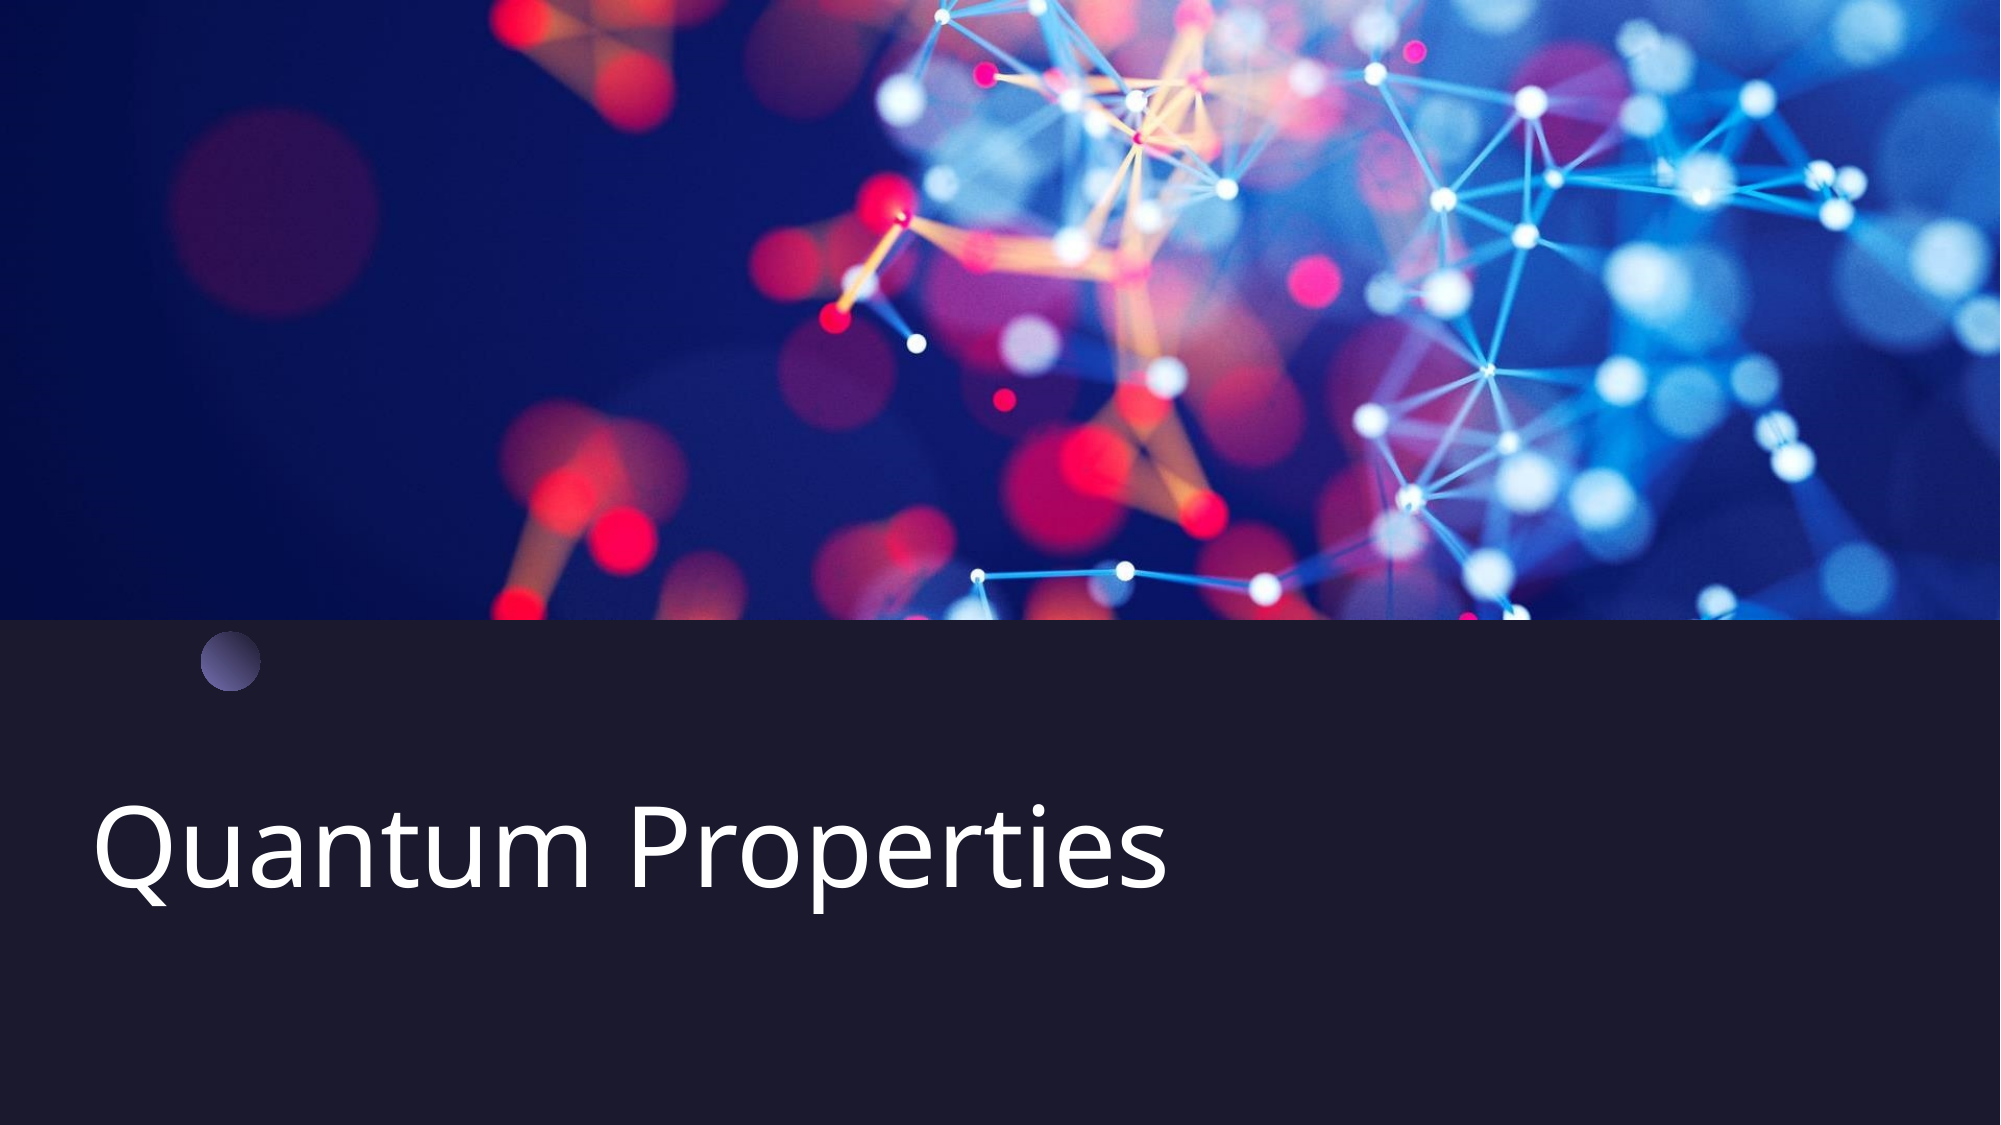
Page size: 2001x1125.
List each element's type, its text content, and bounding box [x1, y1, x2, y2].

title Quantum Properties [90, 663, 1914, 1039]
picture [0, 0, 2000, 620]
